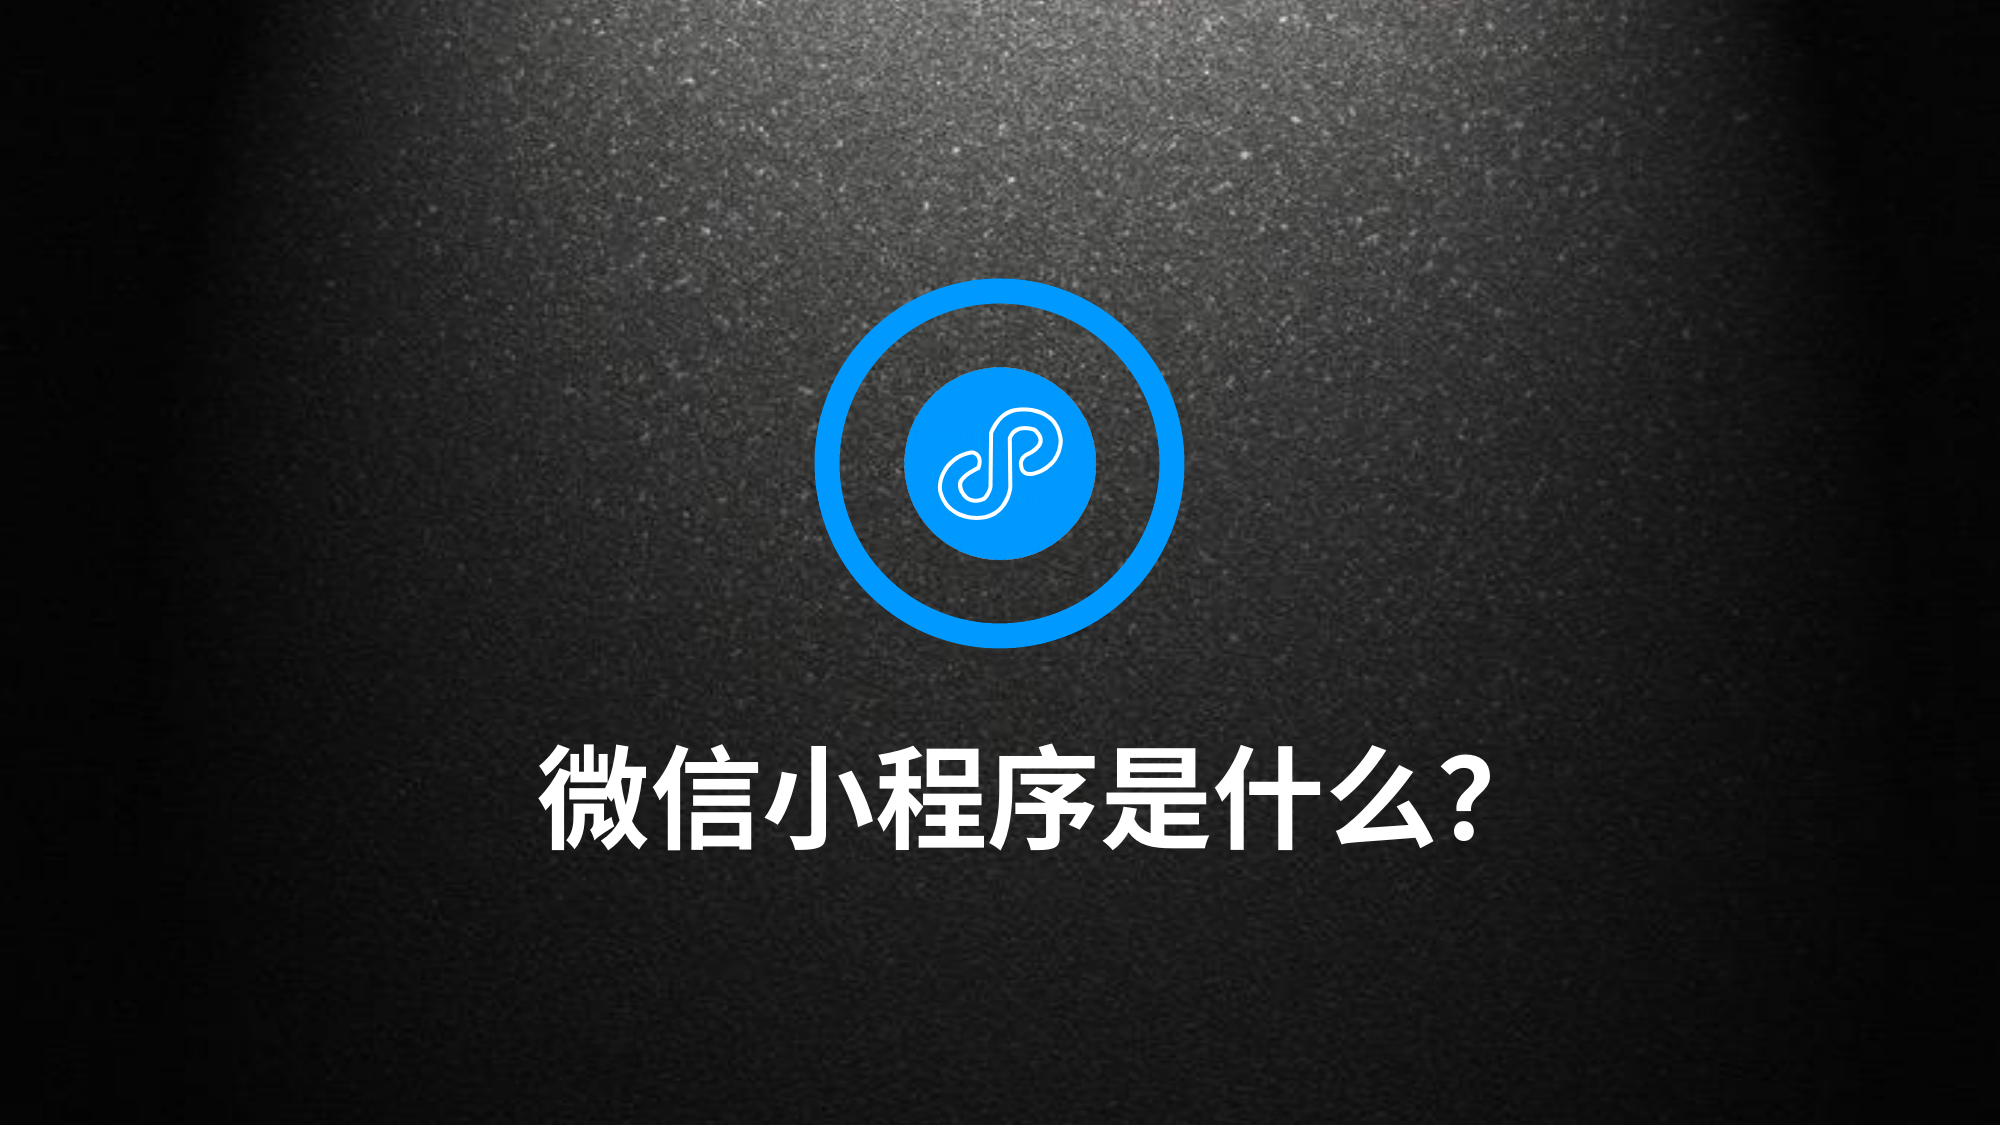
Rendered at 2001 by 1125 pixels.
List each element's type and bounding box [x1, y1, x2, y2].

picture [0, 0, 2000, 1125]
text_box [826, 290, 1173, 637]
